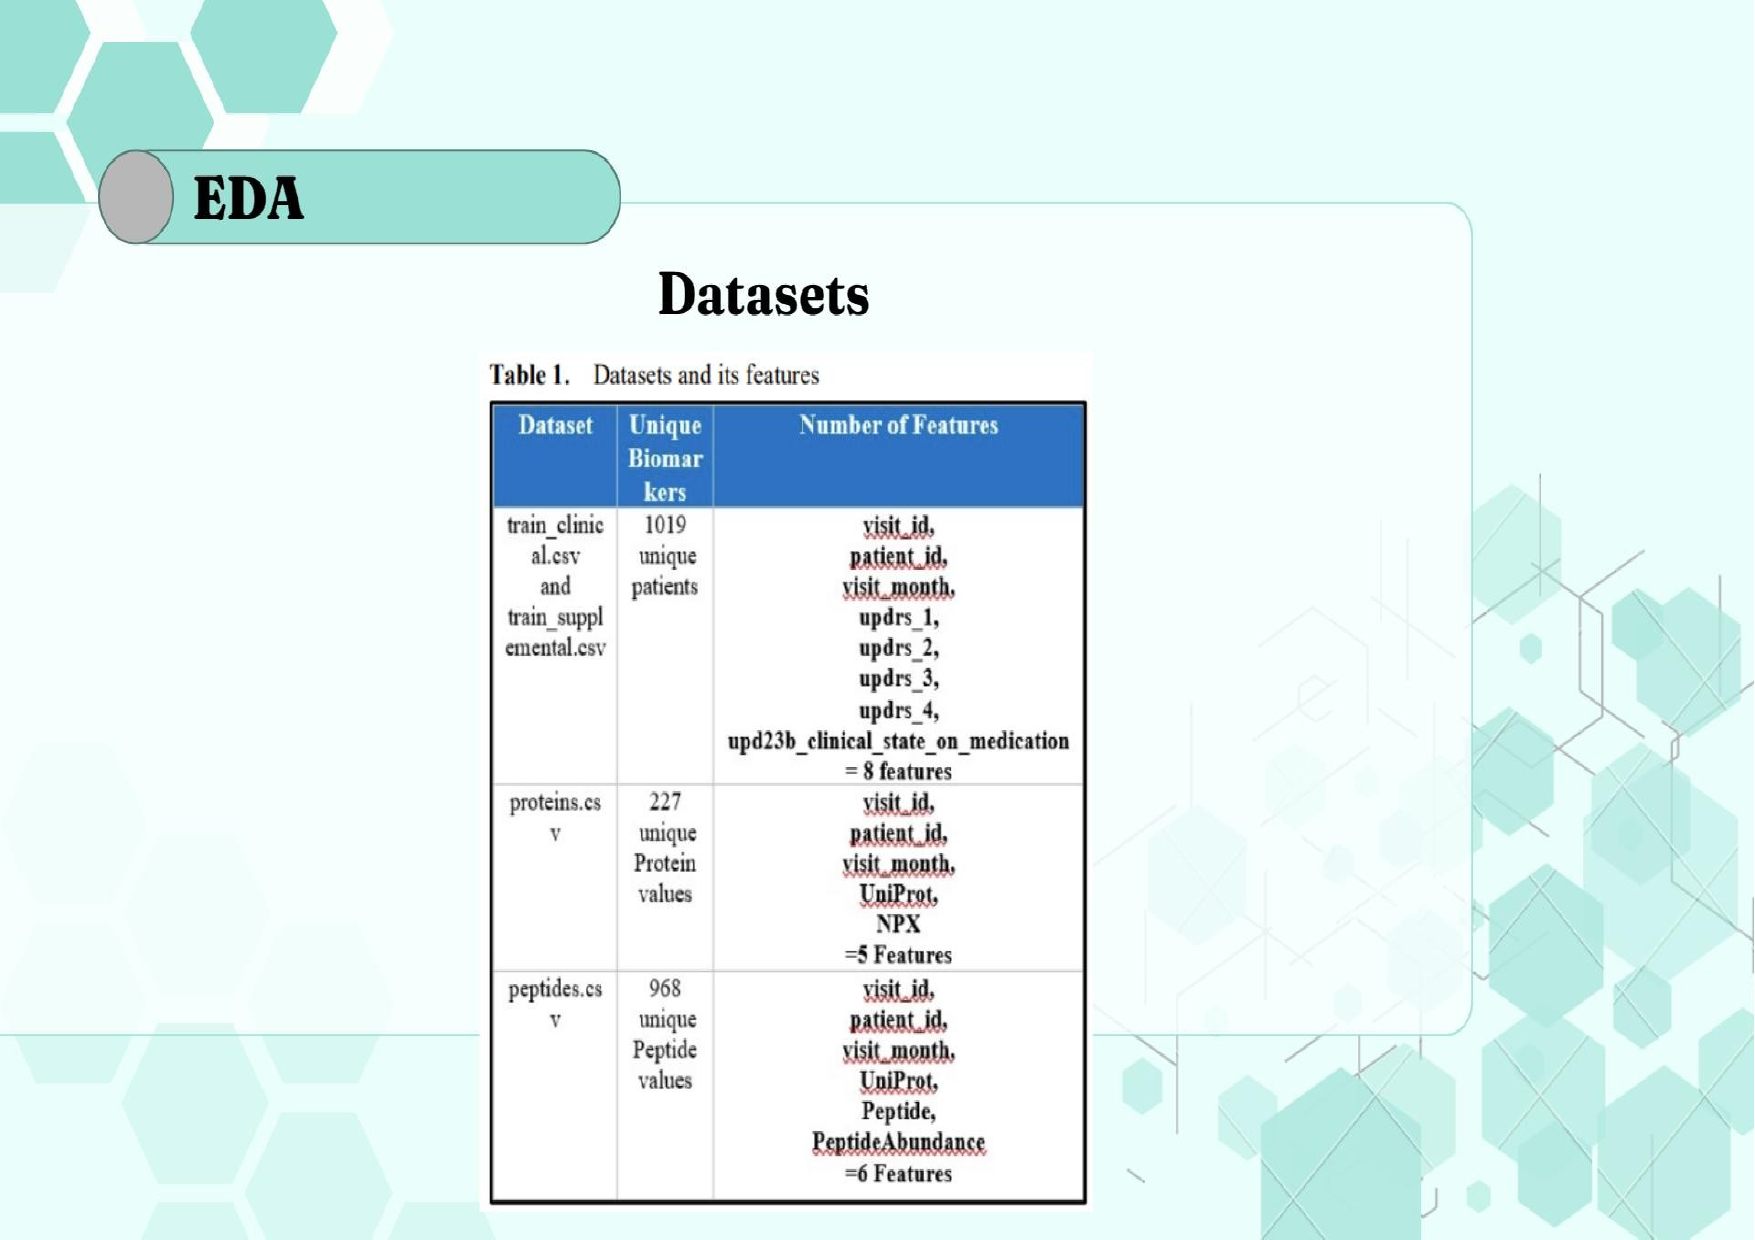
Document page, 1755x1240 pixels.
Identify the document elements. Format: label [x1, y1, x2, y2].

text_box [0, 0, 1755, 1240]
